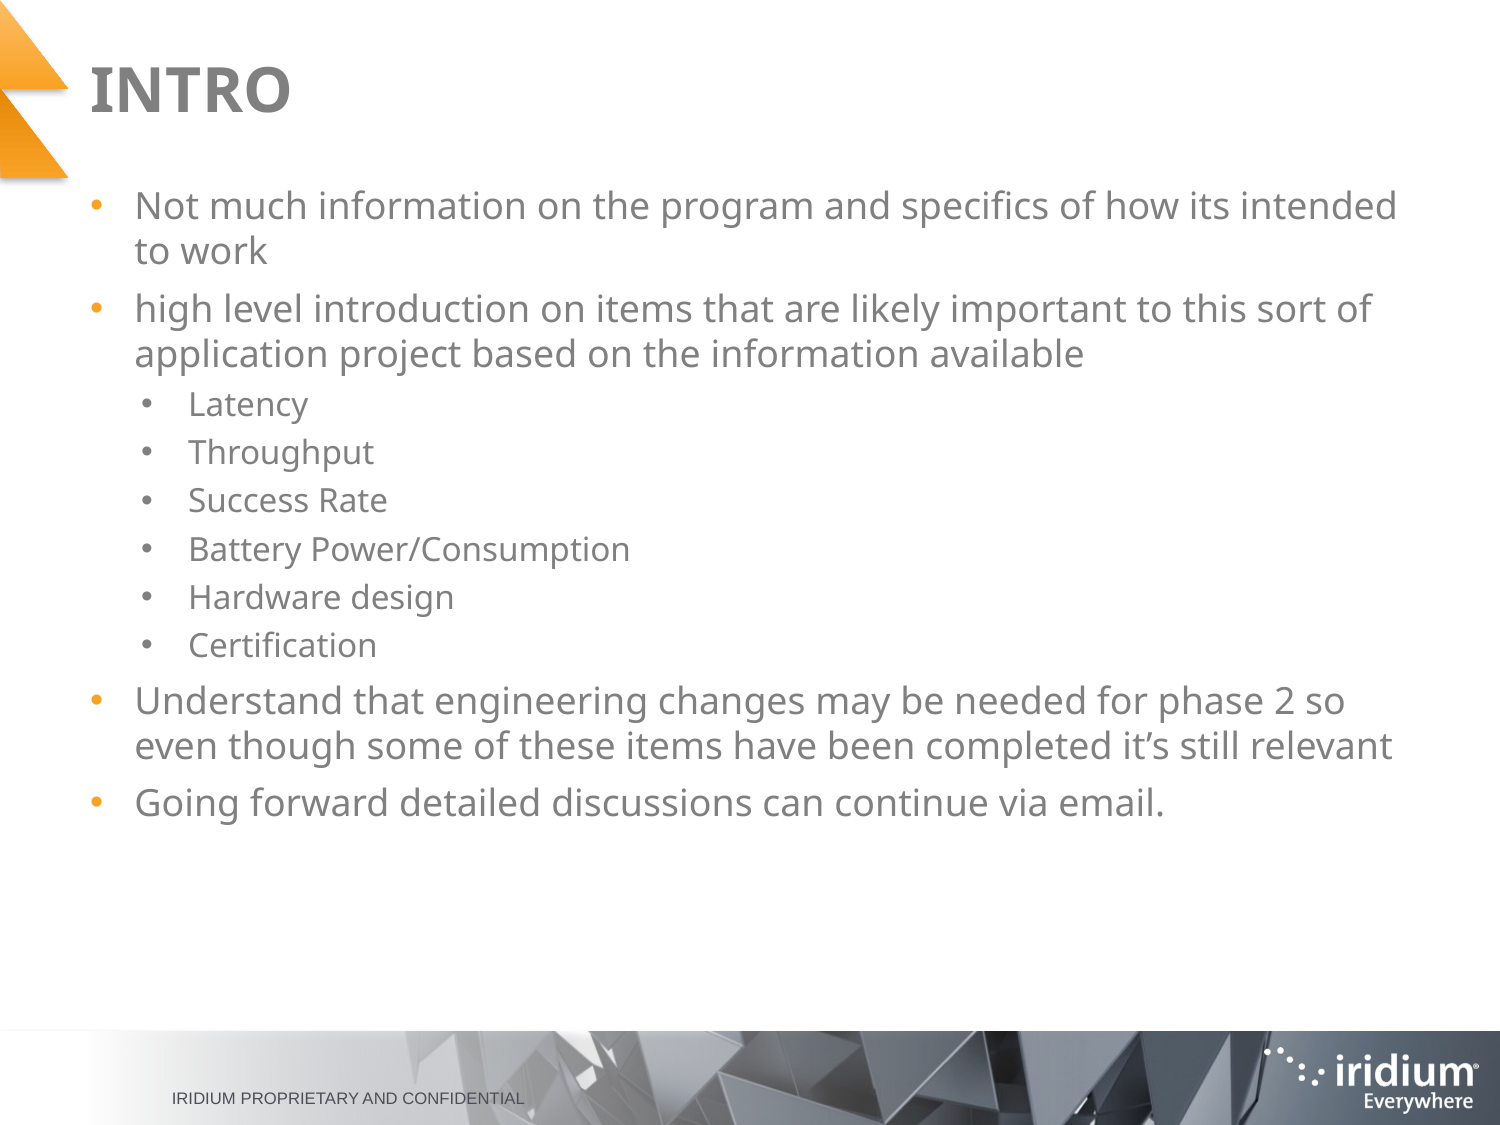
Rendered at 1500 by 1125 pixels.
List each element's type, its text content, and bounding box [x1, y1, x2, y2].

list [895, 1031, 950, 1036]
list Not much information on the program and specifics of how its intended to work high level introduction on items that are likely important to this sort of application project based on the information available Latency Throughput Success Rate Battery Power/Consumption Hardware design Certification Understand that engineering changes may be needed for phase 2 so even though some of these items have been completed it’s still relevant Going forward detailed discussions can continue via email. [75, 174, 1425, 988]
picture [1009, 1031, 1500, 1125]
title Intro [75, 26, 1425, 149]
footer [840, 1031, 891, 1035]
footer Iridium Proprietary and Confidential [156, 1055, 632, 1116]
